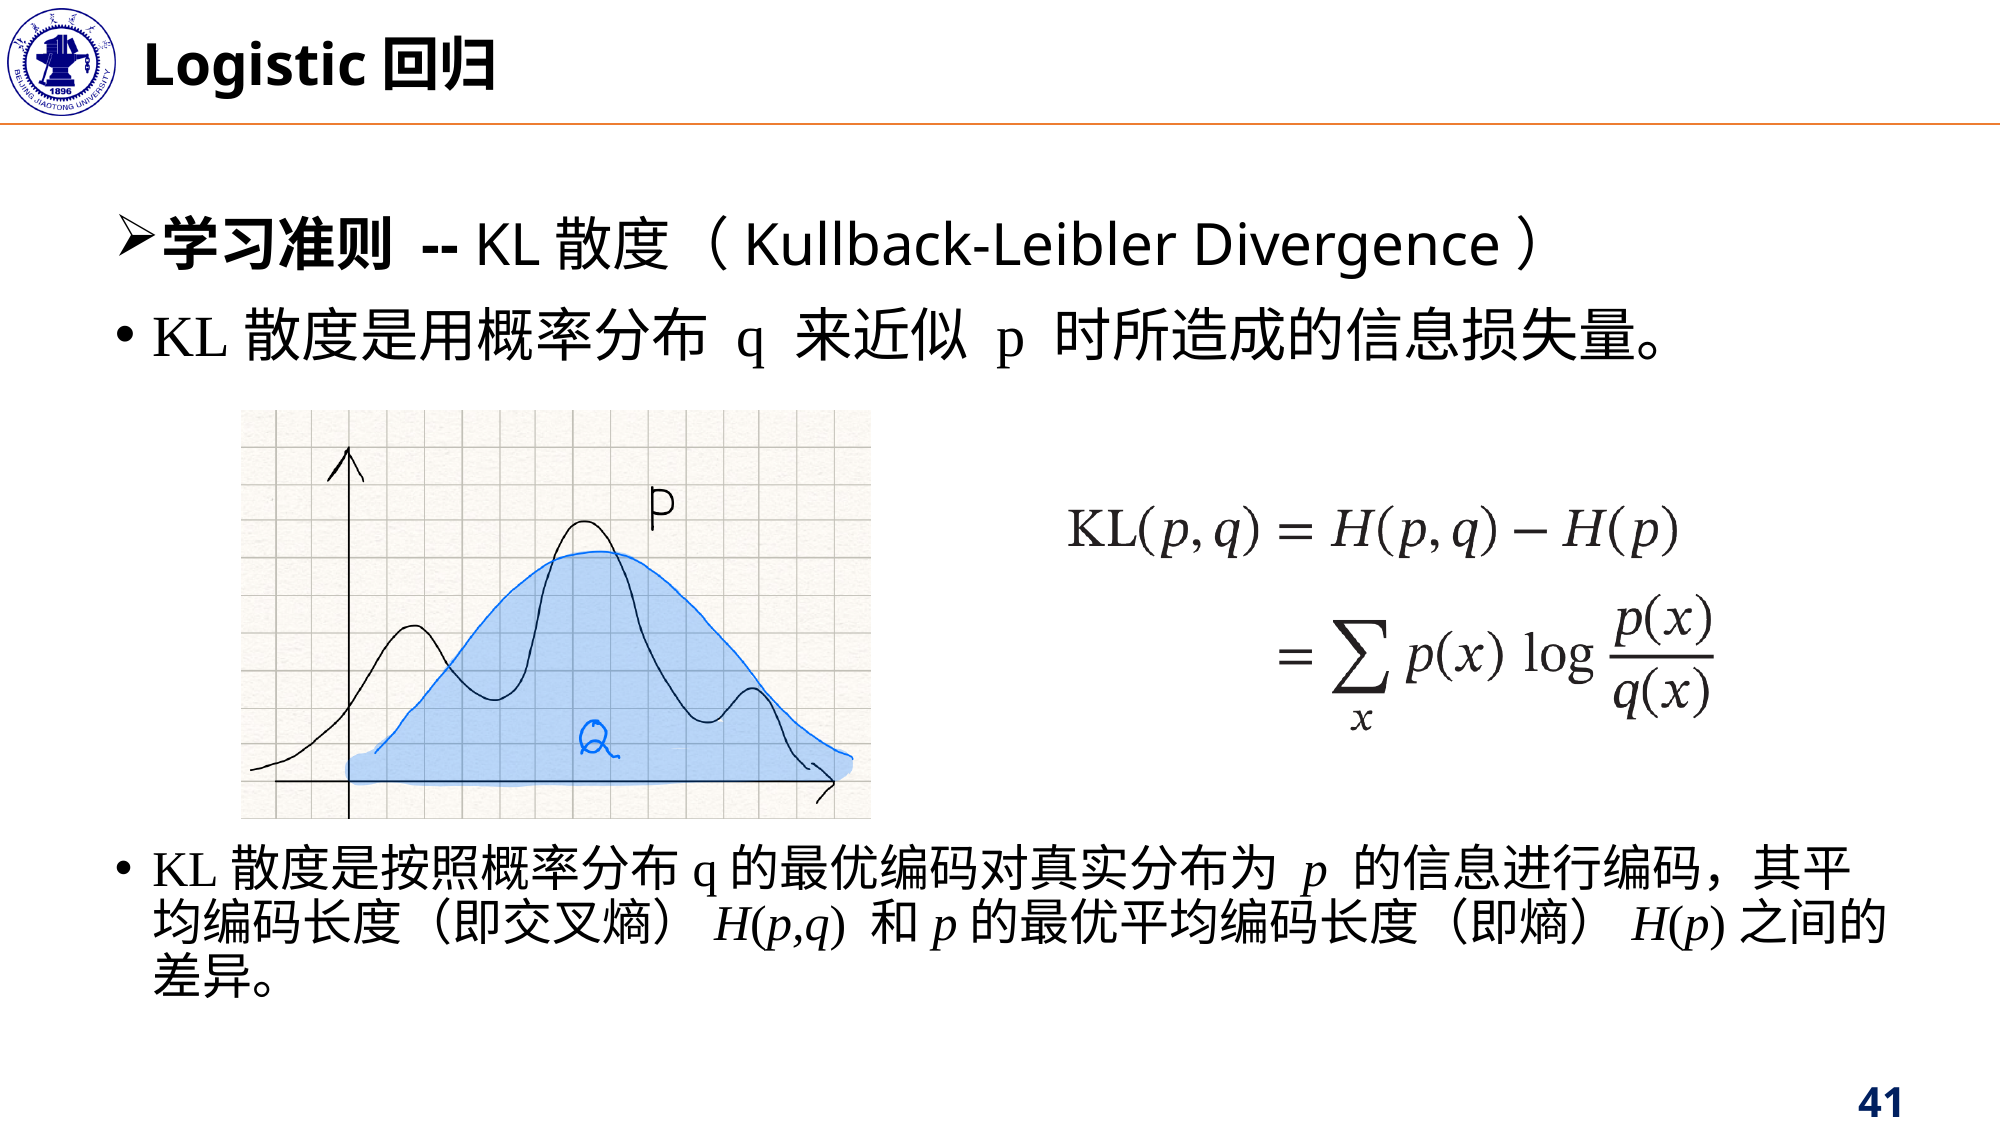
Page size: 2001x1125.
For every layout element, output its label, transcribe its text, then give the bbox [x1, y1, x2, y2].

text_box 学习准则 -- KL散度（Kullback-Leibler Divergence） KL散度是用概率分布 q 来近似 p 时所造成的信息损失量。 KL散度是按照概率分布q的最优编码对真实分布为 p 的信息进行编码，其平均编码长度（即交叉熵）H(p,q) 和p的最优平均编码长度（即熵）H(p)之间的差异。 [99, 200, 1911, 1006]
text_box Logistic回归 [127, 19, 1958, 105]
picture [7, 8, 116, 116]
picture [1063, 483, 1718, 745]
picture [241, 410, 871, 819]
